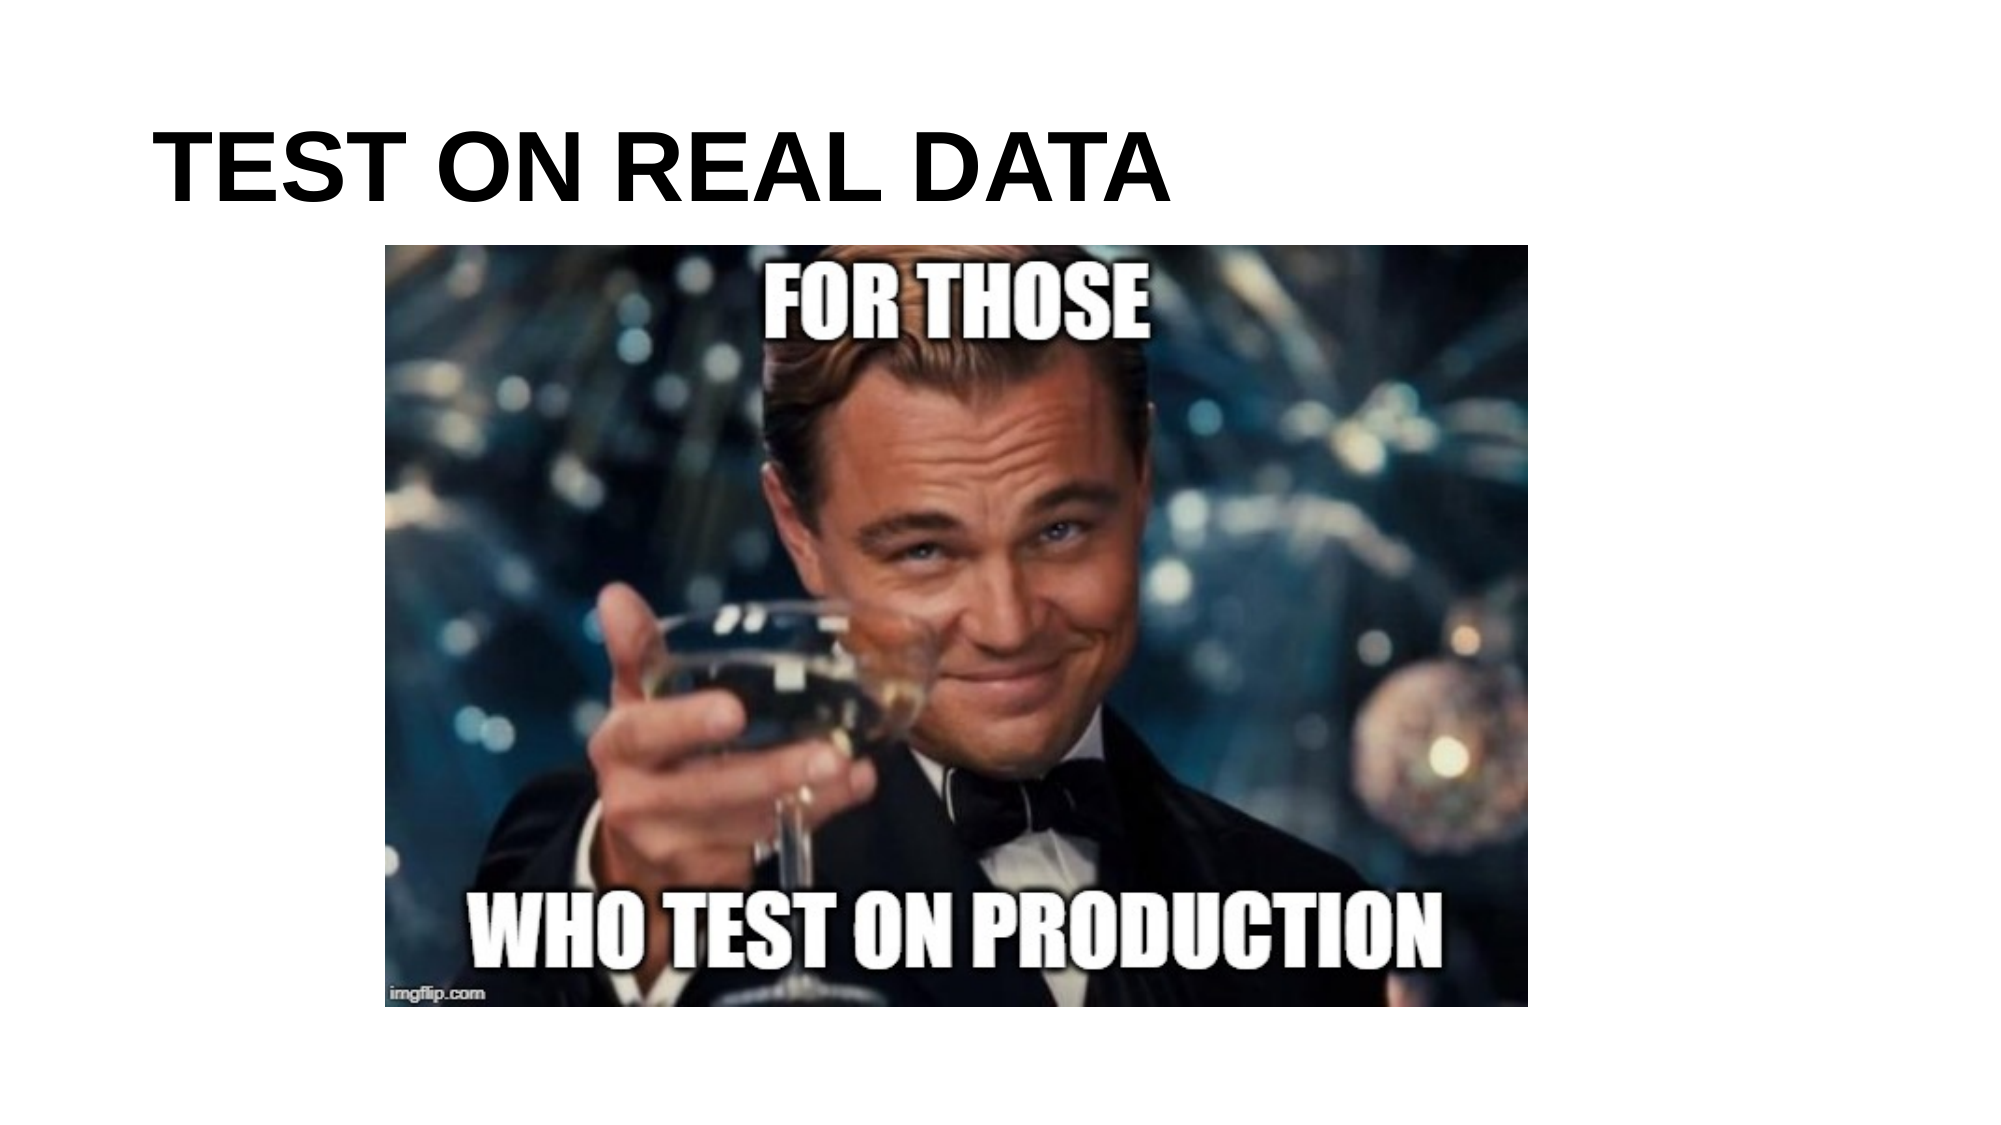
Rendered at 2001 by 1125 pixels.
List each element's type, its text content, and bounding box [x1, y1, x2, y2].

picture [385, 245, 1528, 1007]
text_box TEST ON REAL DATA [137, 60, 1863, 278]
